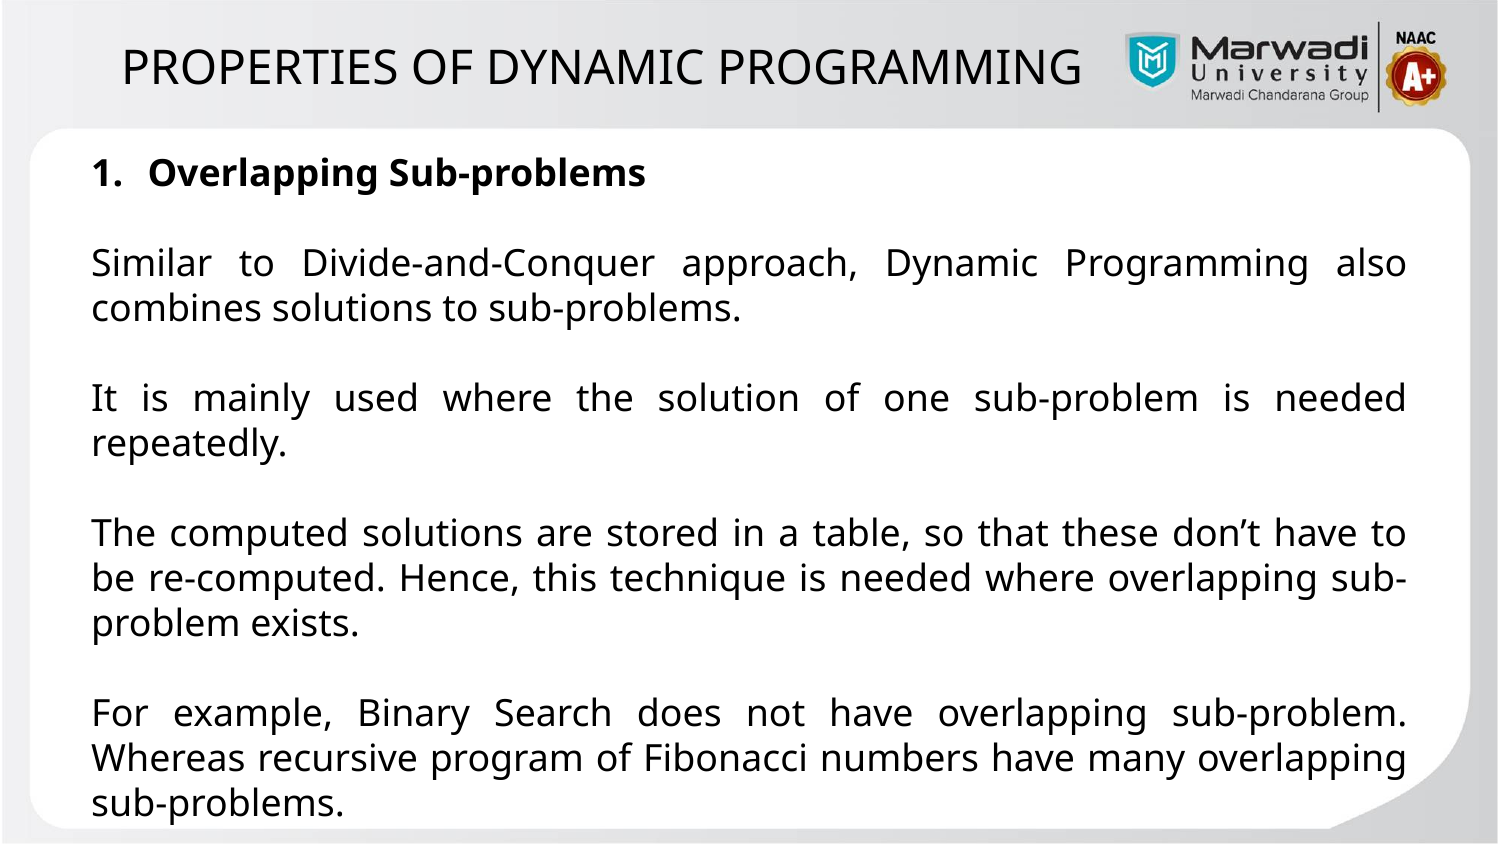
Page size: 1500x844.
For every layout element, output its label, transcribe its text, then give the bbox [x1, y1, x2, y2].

picture [1, 0, 1498, 844]
text_box PROPERTIES OF DYNAMIC PROGRAMMING [105, 22, 1180, 110]
text_box Overlapping Sub-problems Similar to Divide-and-Conquer approach, Dynamic Programming also combines solutions to sub-problems. It is mainly used where the solution of one sub-problem is needed repeatedly. The computed solutions are stored in a table, so that these don’t have to be re-computed. Hence, this technique is needed where overlapping sub-problem exists. For example, Binary Search does not have overlapping sub-problem. Whereas recursive program of Fibonacci numbers have many overlapping sub-problems. [76, 134, 1424, 844]
